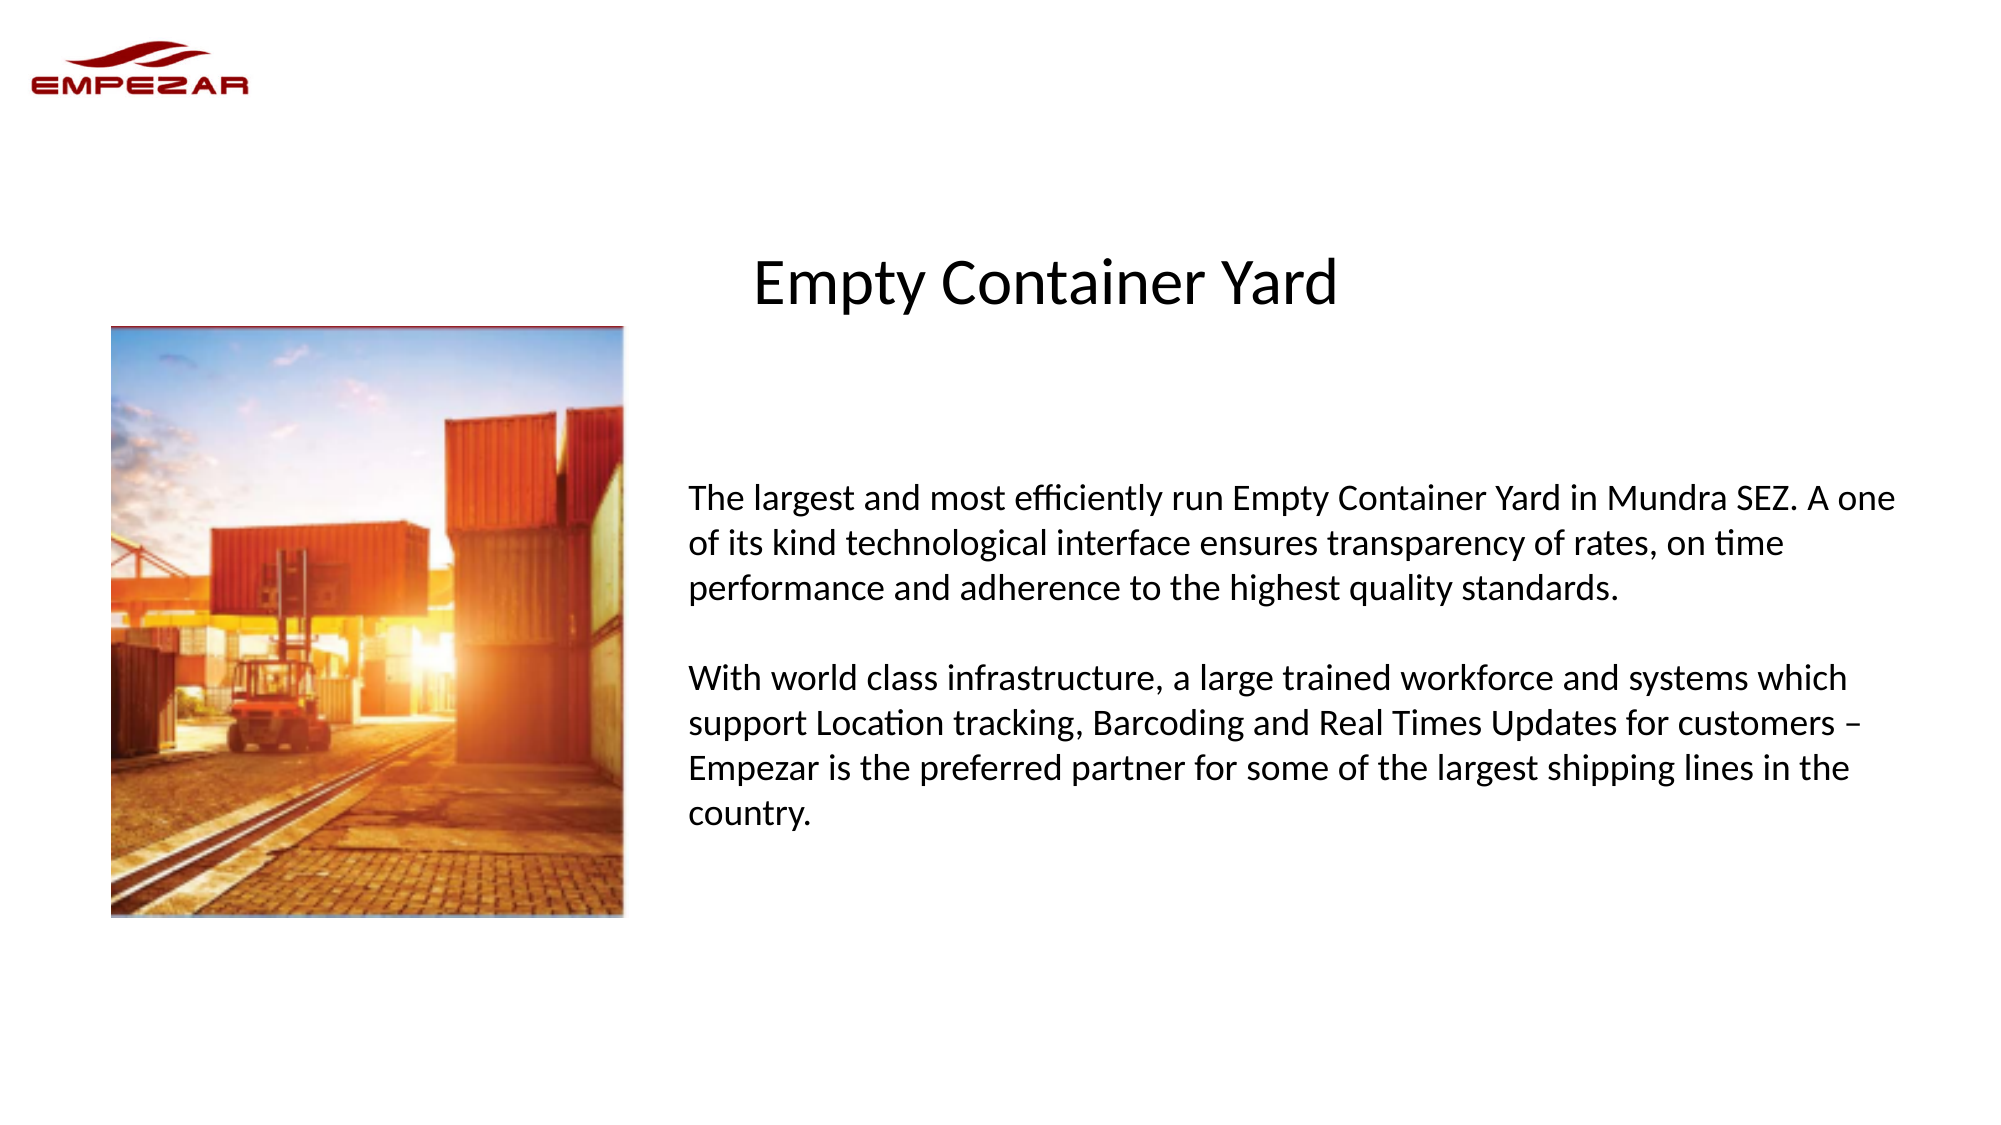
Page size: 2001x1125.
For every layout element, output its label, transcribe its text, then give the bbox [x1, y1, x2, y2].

text_box Empty Container Yard [189, 230, 1905, 327]
text_box The largest and most efficiently run Empty Container Yard in Mundra SEZ. A one of its kind technological interface ensures transparency of rates, on time performance and adherence to the highest quality standards. With world class infrastructure, a large trained workforce and systems which support Location tracking, Barcoding and Real Times Updates for customers – Empezar is the preferred partner for some of the largest shipping lines in the country. [673, 465, 1931, 844]
text_box [0, 0, 2000, 148]
picture [18, 32, 259, 103]
picture [111, 326, 629, 918]
